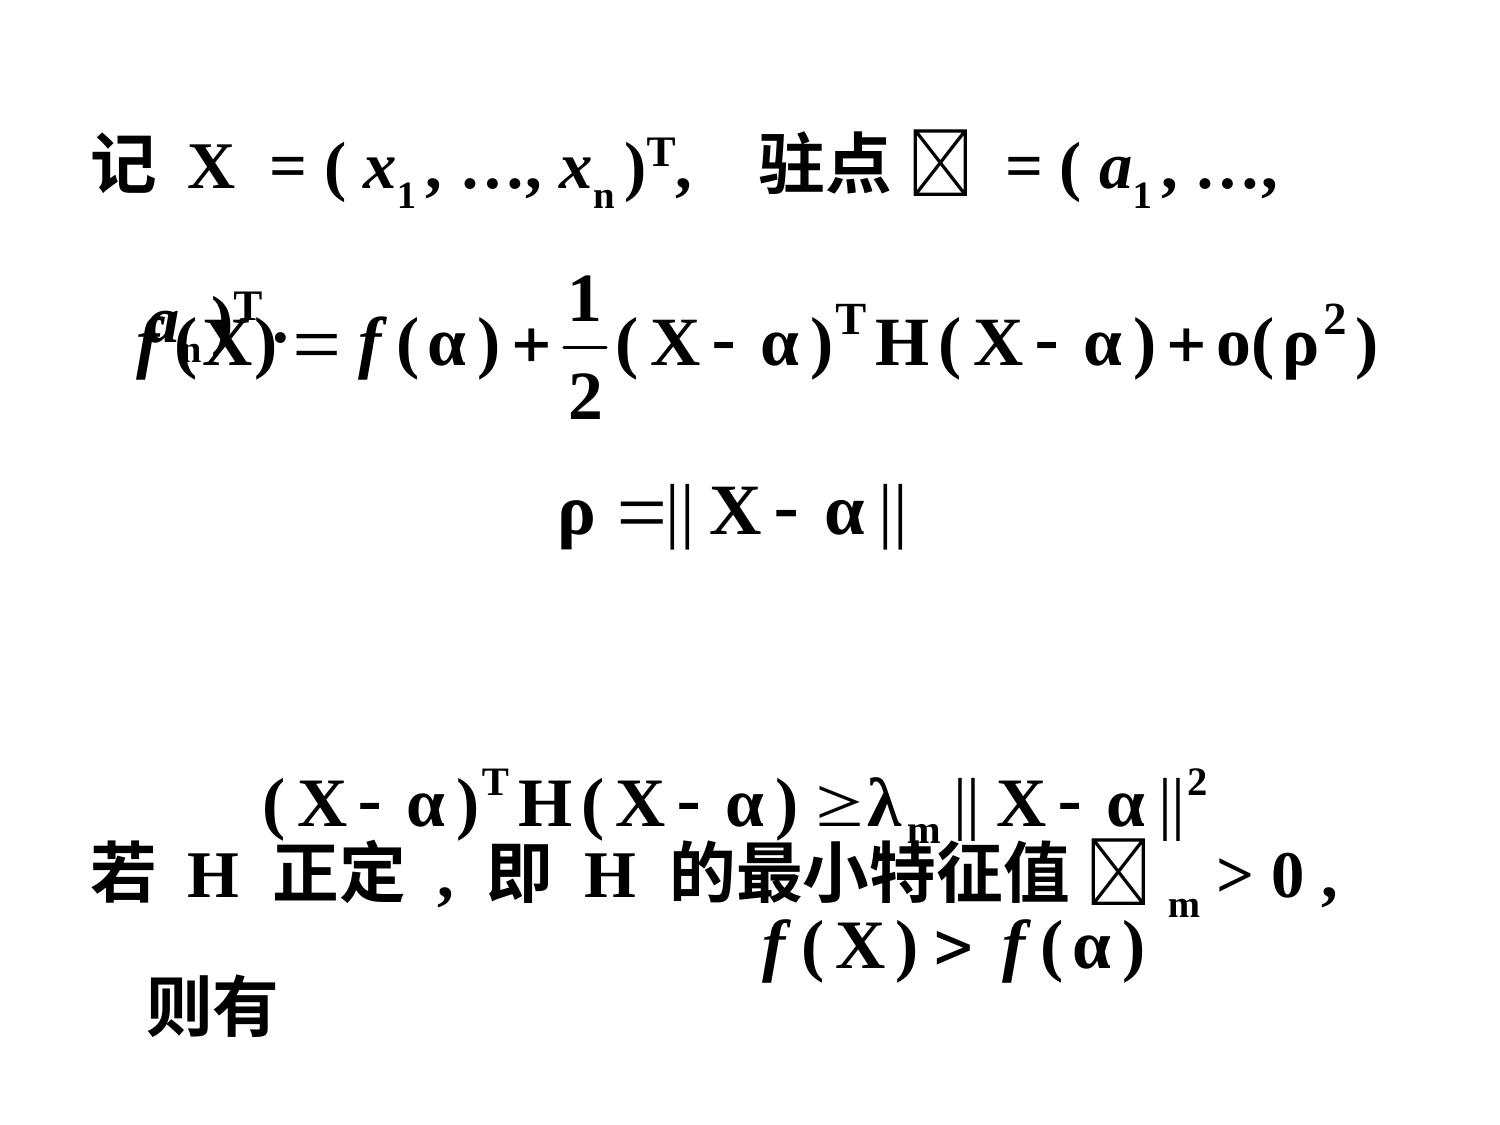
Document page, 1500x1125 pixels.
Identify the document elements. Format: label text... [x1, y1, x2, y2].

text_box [548, 467, 918, 565]
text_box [253, 751, 1223, 856]
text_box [111, 255, 1390, 435]
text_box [737, 904, 1157, 998]
list 记 X = ( x1 , …, xn )T, 驻点  = ( a1 , …, an )T . 若 H 正定 , 即 H 的最小特征值 m > 0 , 则有 当  > 0 足够小时 , 有 . [75, 54, 1425, 1005]
